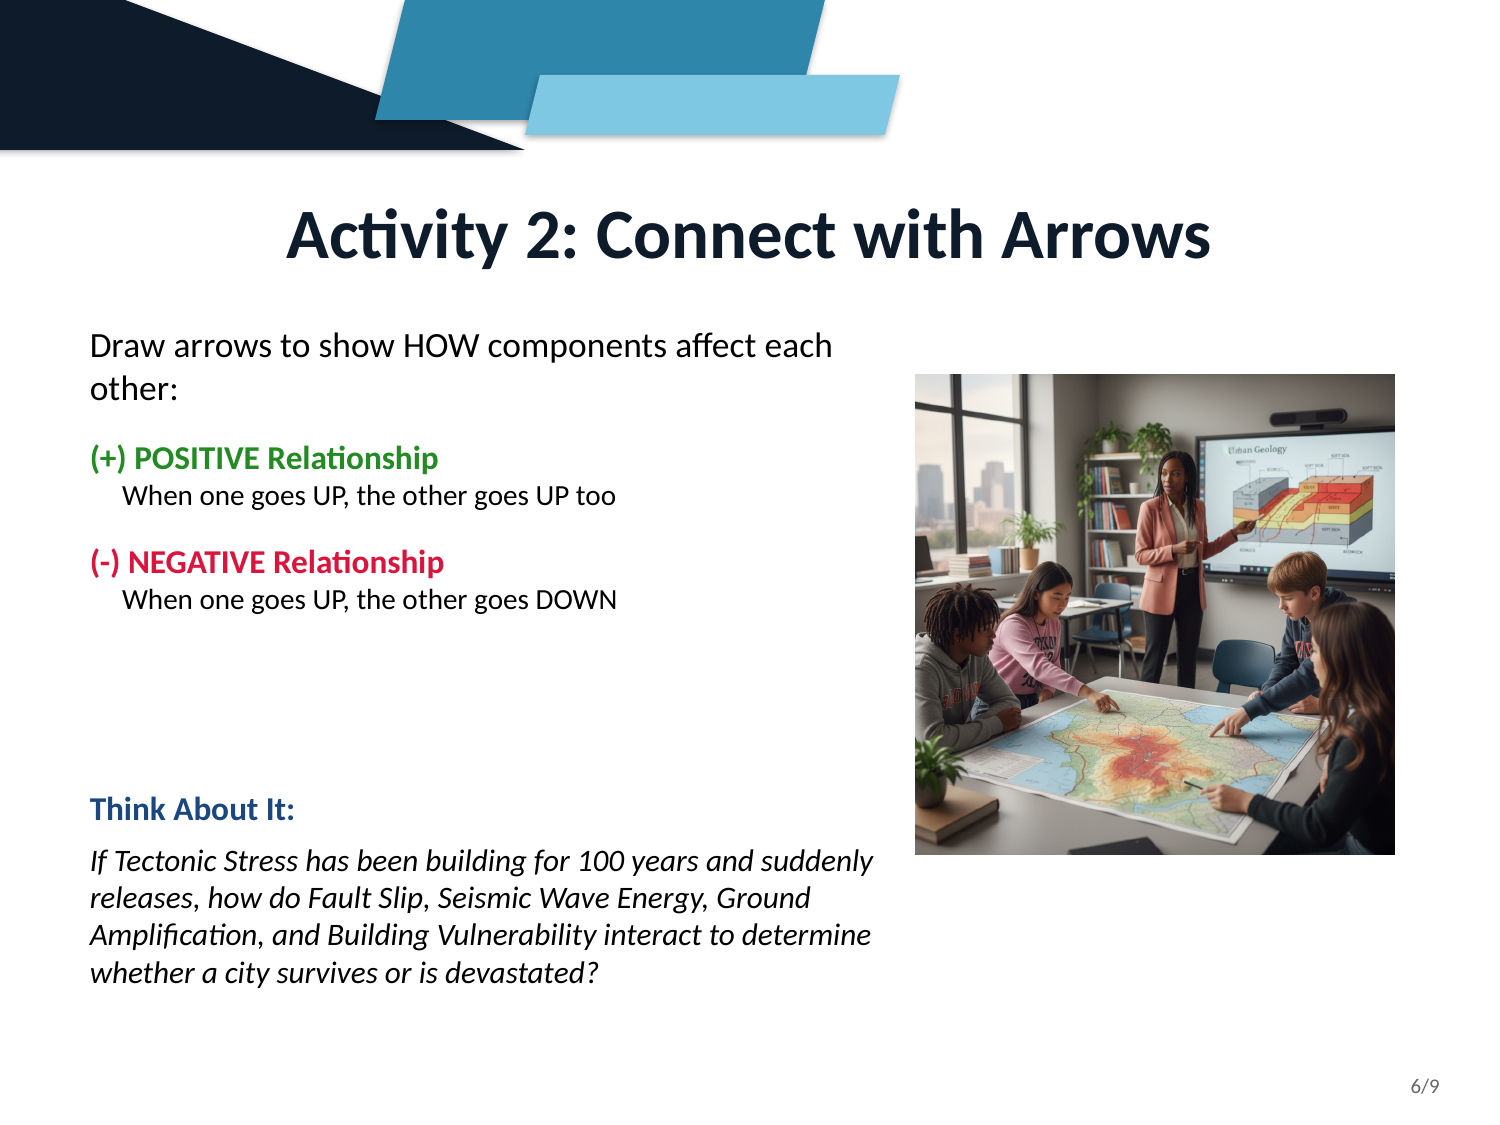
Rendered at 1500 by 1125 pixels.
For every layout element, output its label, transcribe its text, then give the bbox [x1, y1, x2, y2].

text_box 6/9 [1395, 1065, 1455, 1105]
text_box Think About It: If Tectonic Stress has been building for 100 years and suddenly releases, how do Fault Slip, Seismic Wave Energy, Ground Amplification, and Building Vulnerability interact to determine whether a city survives or is devastated? [74, 779, 900, 997]
text_box [0, 0, 526, 151]
text_box [524, 74, 901, 136]
picture [914, 374, 1396, 856]
text_box Draw arrows to show HOW components affect each other: (+) POSITIVE Relationship When one goes UP, the other goes UP too (-) NEGATIVE Relationship When one goes UP, the other goes DOWN [74, 314, 900, 623]
text_box [374, 0, 826, 121]
text_box Activity 2: Connect with Arrows [271, 179, 1229, 280]
